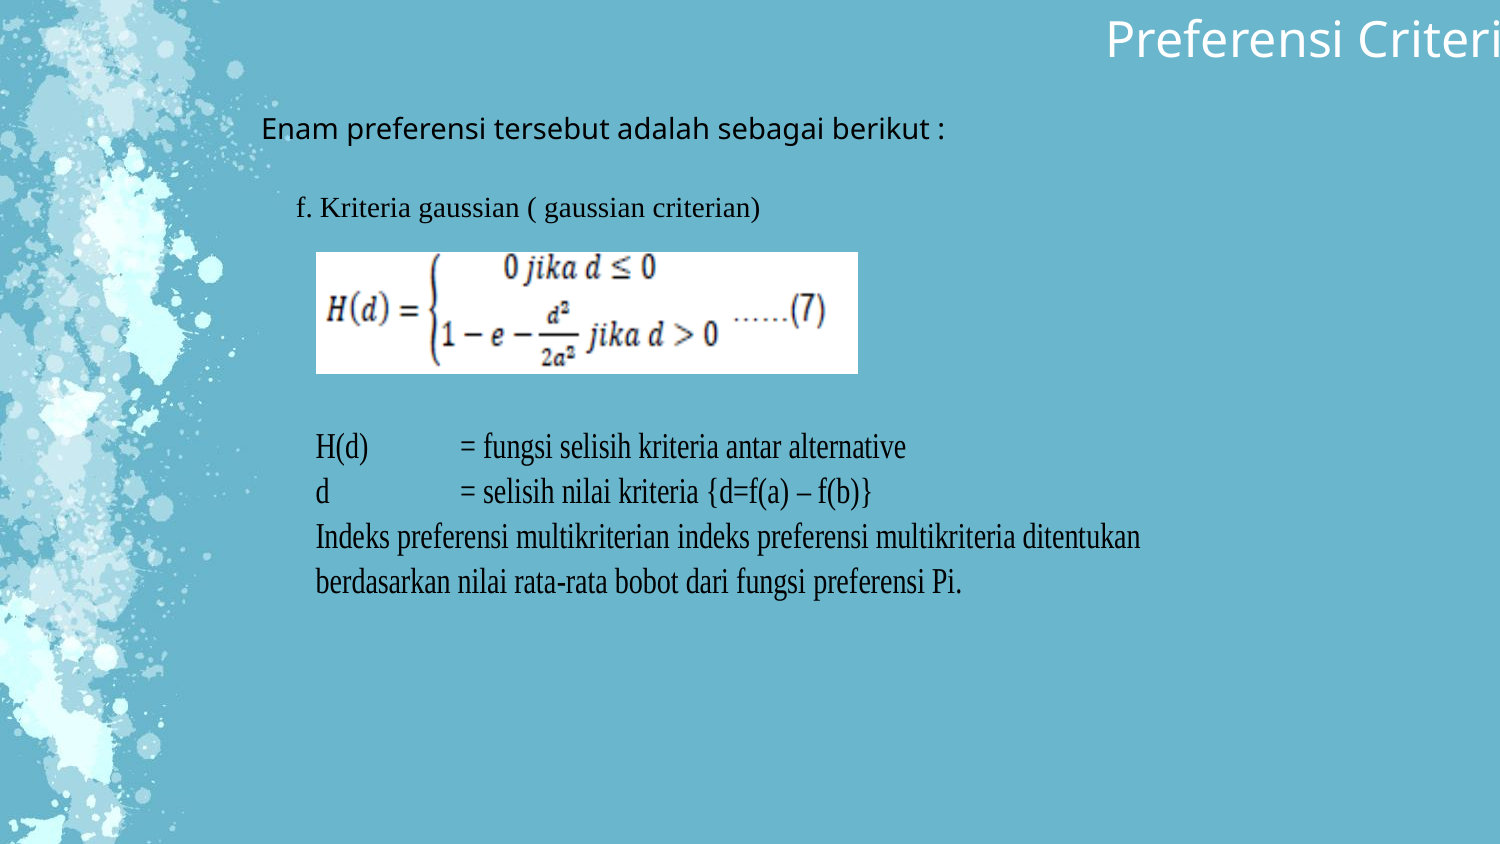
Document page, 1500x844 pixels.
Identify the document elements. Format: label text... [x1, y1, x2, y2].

text_box f. Kriteria gaussian ( gaussian criterian) [280, 180, 776, 231]
text_box Preferensi Criteria [1090, 0, 1500, 75]
picture [0, 0, 1500, 844]
text_box Enam preferensi tersebut adalah sebagai berikut : [246, 102, 1328, 153]
